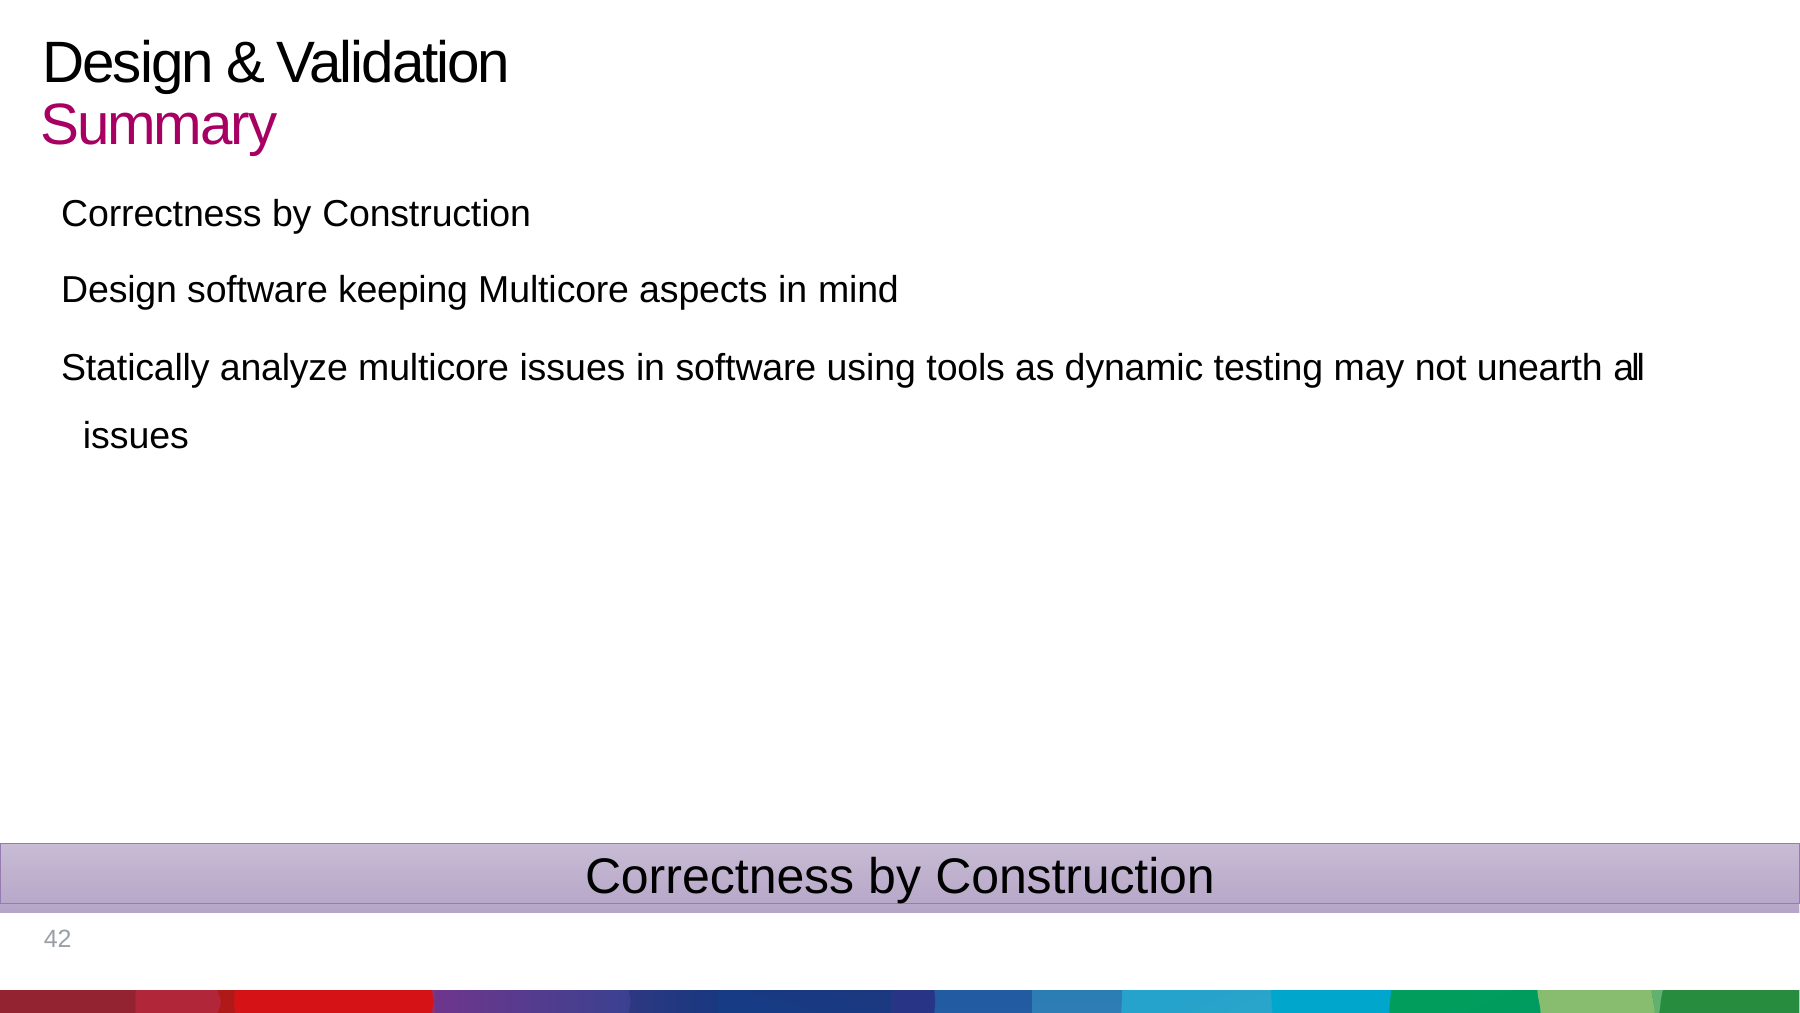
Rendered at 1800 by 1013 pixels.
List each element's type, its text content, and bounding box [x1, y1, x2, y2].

text_box  Correctness by Construction  Design software keeping Multicore aspects in mind  Statically analyze multicore issues in software using tools as dynamic testing may not unearth all issues [41, 189, 1687, 456]
picture [1390, 990, 1800, 1013]
picture [0, 913, 1271, 1013]
text_box 42 [37, 923, 78, 953]
title Design & Validation Summary [39, 30, 554, 170]
text_box Correctness by Construction [0, 843, 1800, 904]
text_box [0, 904, 1800, 913]
